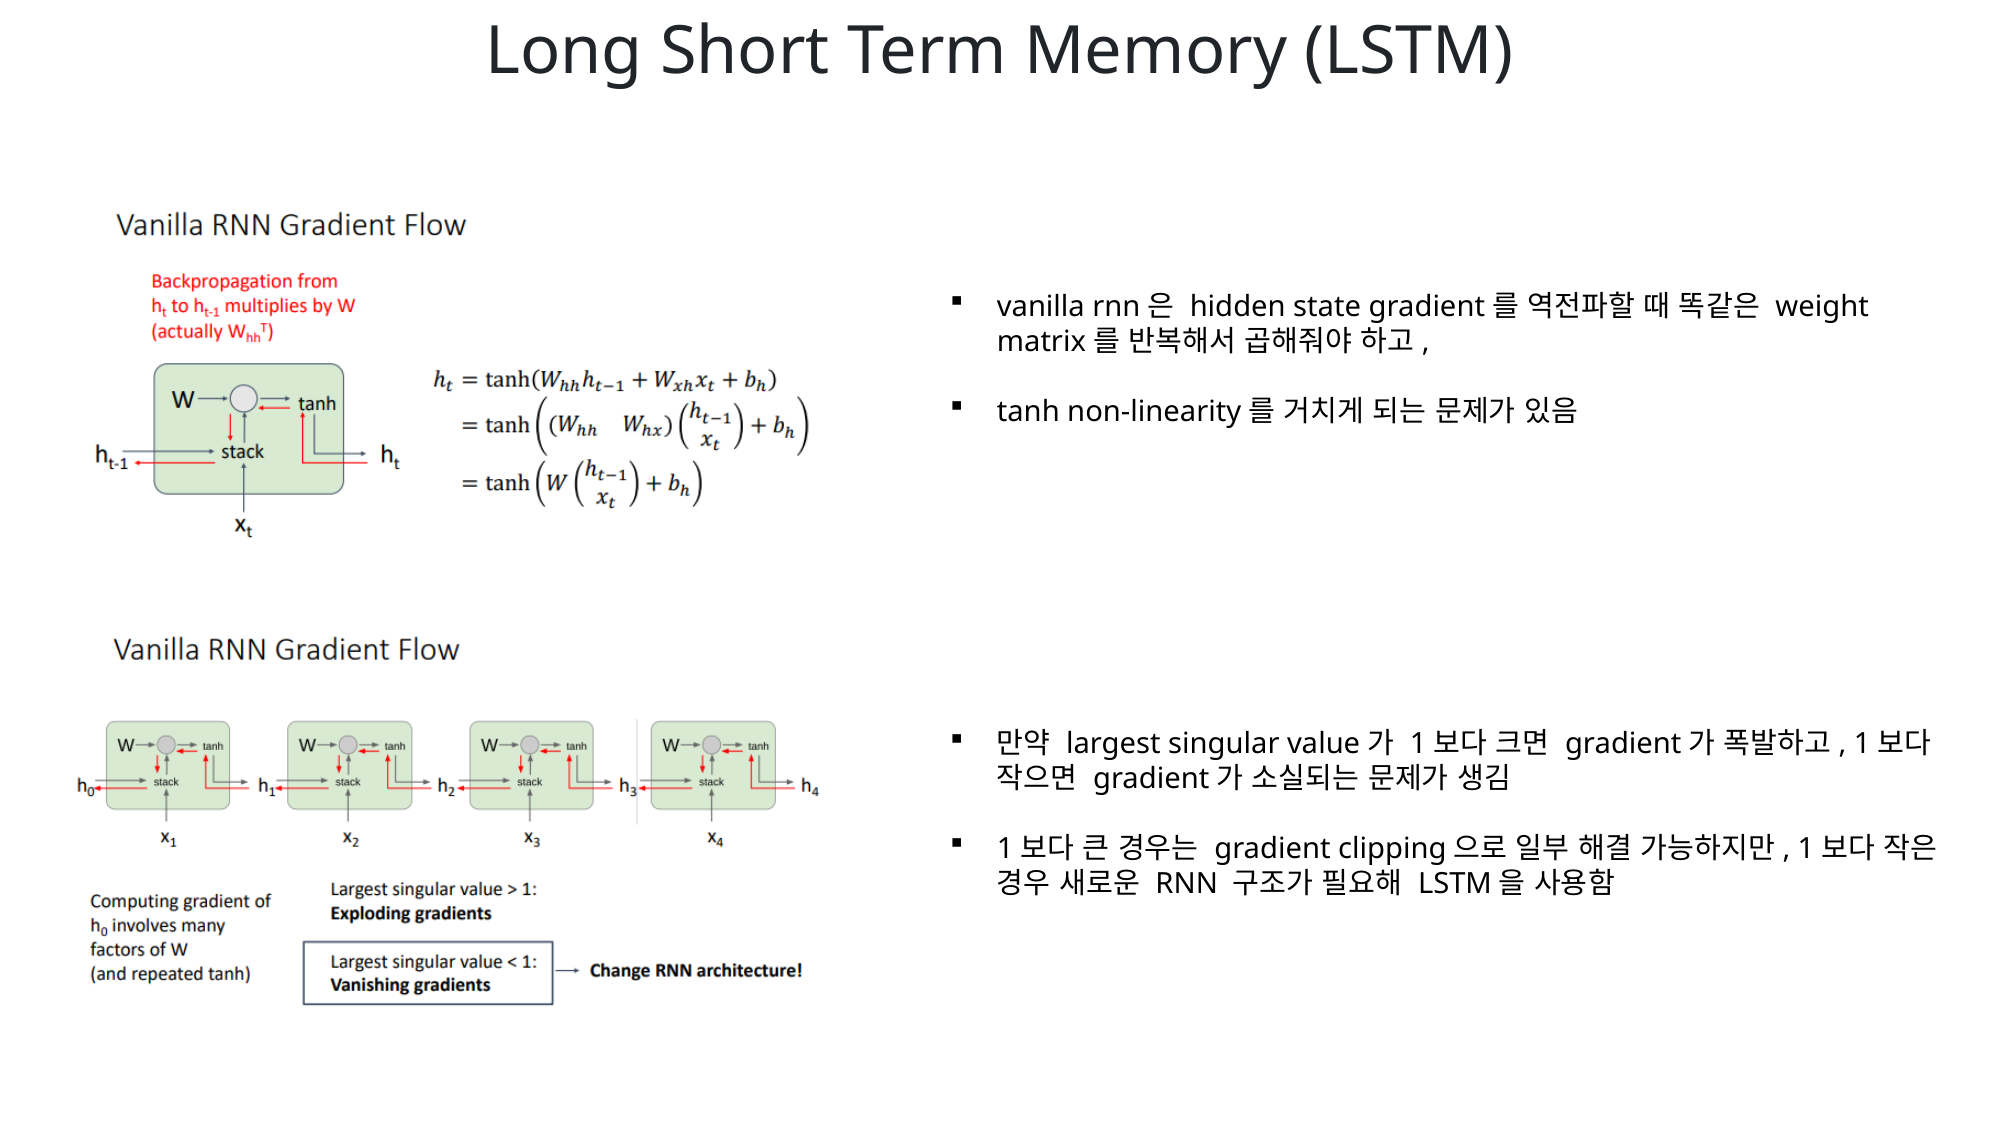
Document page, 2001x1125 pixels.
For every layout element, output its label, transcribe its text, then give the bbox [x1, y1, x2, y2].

picture [61, 194, 844, 556]
text_box Long Short Term Memory (LSTM) [197, 0, 1803, 95]
text_box 만약 largest singular value가 1보다 크면 gradient가 폭발하고, 1보다 작으면 gradient가 소실되는 문제가 생김 1보다 큰 경우는 gradient clipping으로 일부 해결 가능하지만, 1보다 작은 경우 새로운 RNN 구조가 필요해 LSTM을 사용함 [935, 717, 1954, 907]
text_box vanilla rnn은 hidden state gradient를 역전파할 때 똑같은 weight matrix를 반복해서 곱해줘야 하고, tanh non-linearity를 거치게 되는 문제가 있음 [935, 279, 1954, 435]
picture [61, 619, 843, 1015]
